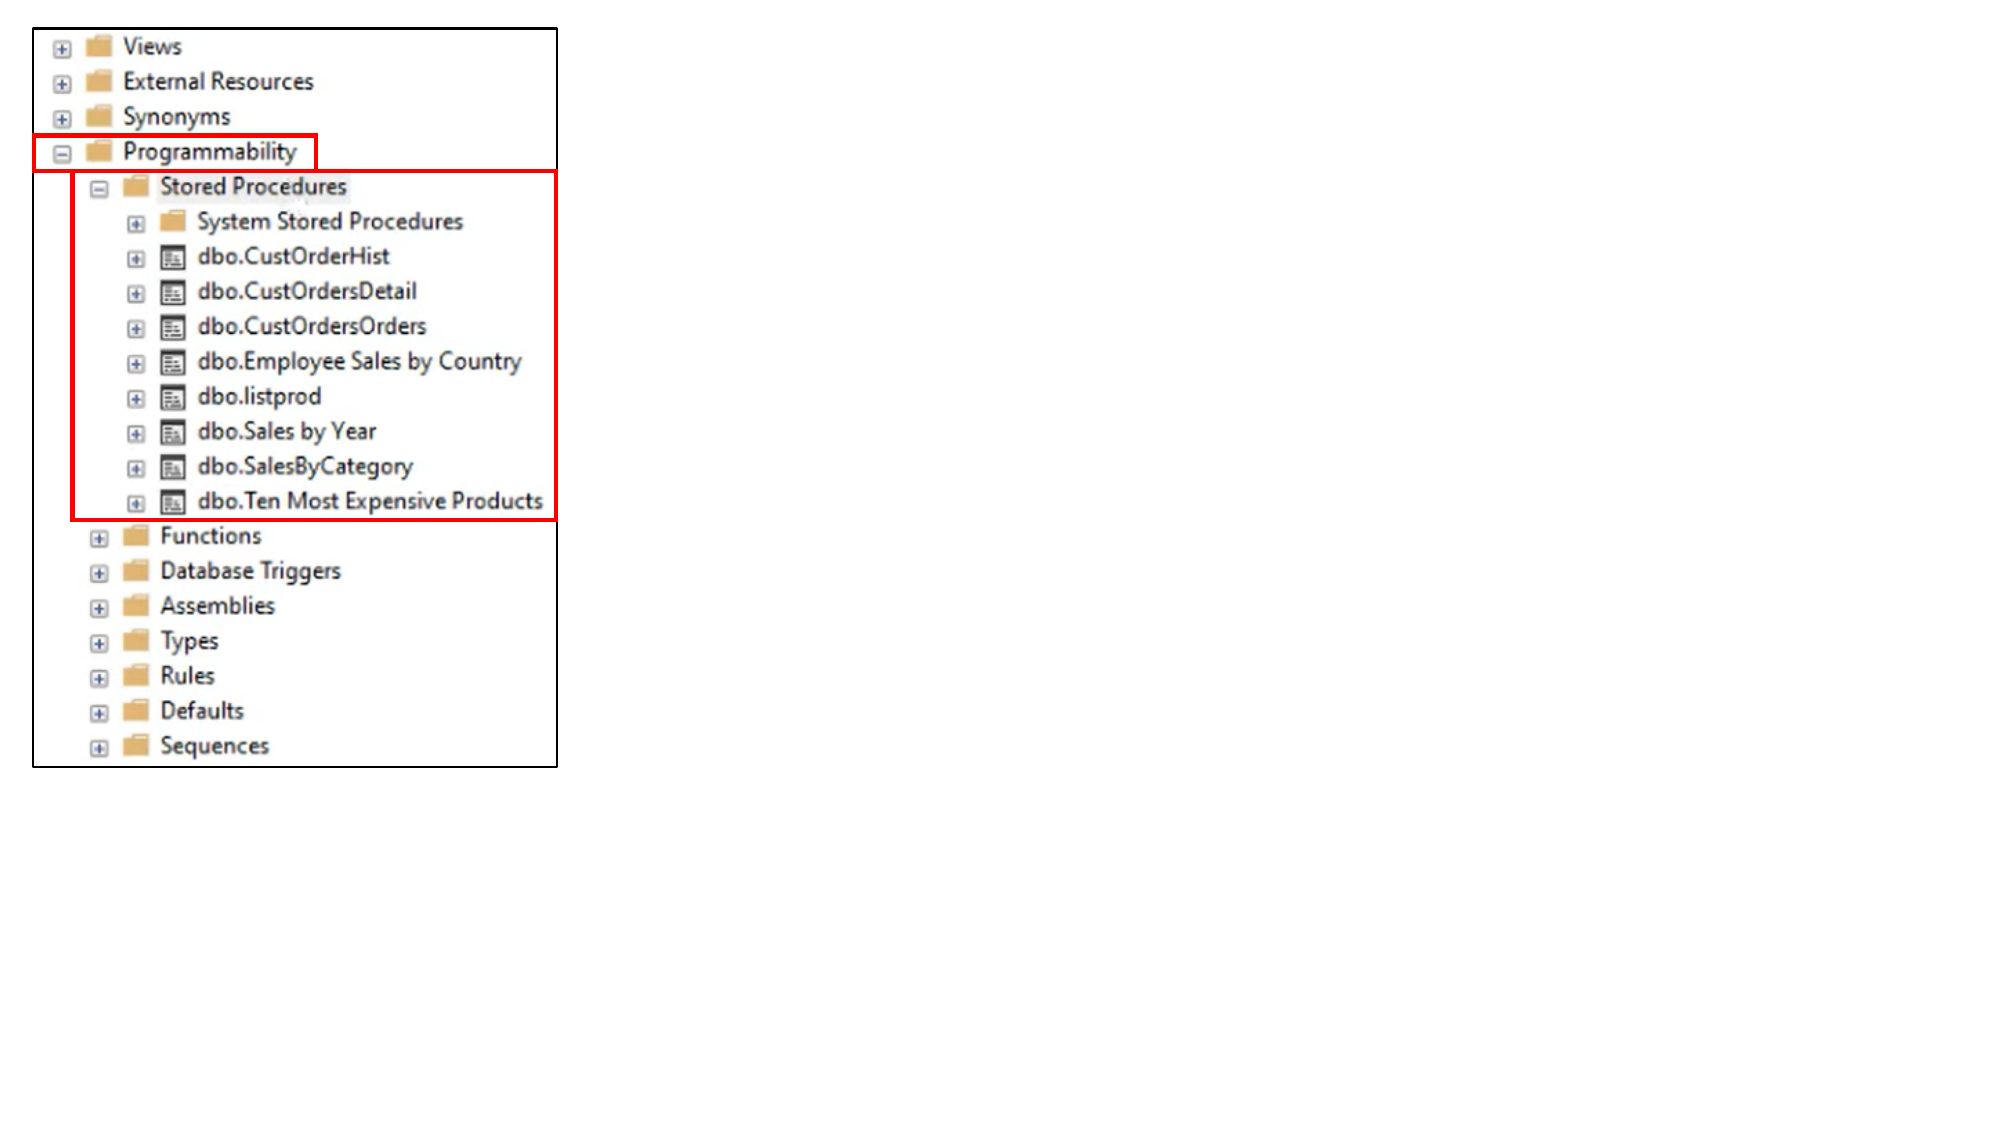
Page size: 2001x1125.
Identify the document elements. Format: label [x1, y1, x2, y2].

picture [34, 29, 556, 766]
